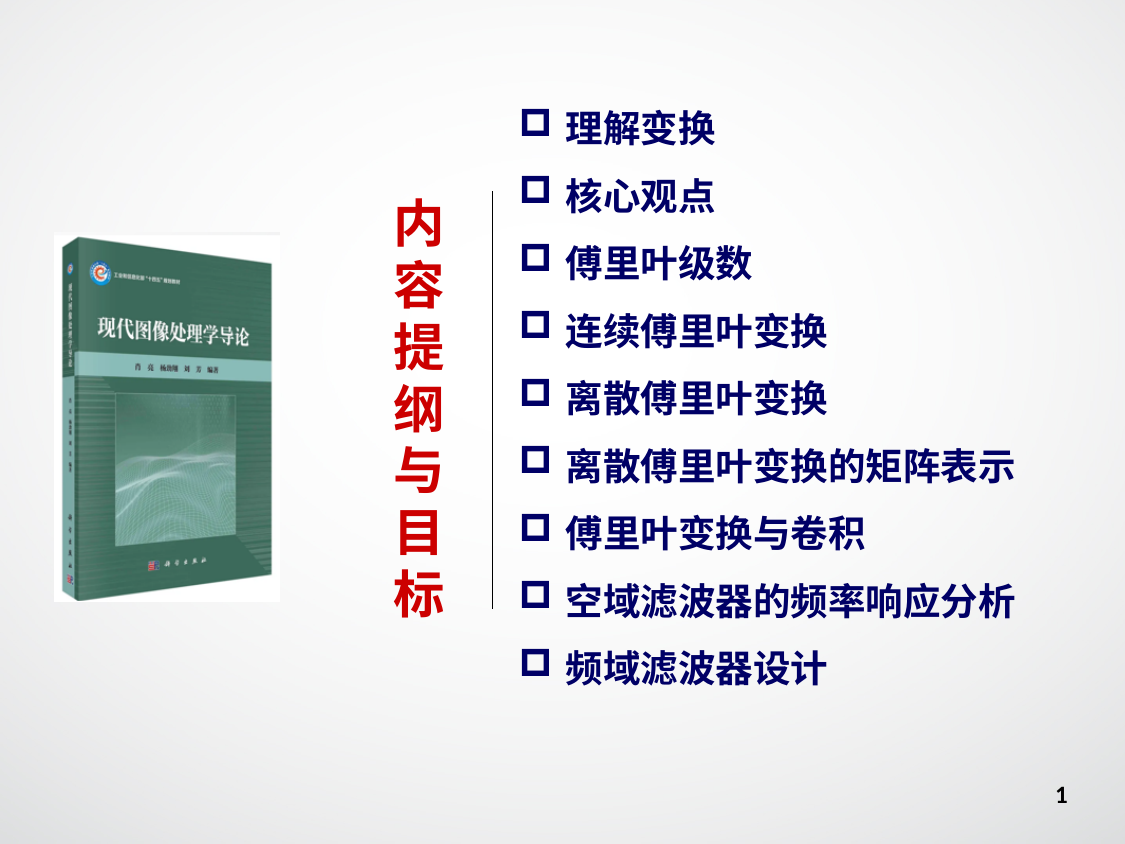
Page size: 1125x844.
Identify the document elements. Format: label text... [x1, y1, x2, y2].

picture [0, 0, 1125, 844]
text_box 内容提纲 与目标 [371, 183, 467, 632]
text_box 理解变换 核心观点 傅里叶级数 连续傅里叶变换 离散傅里叶变换 离散傅里叶变换的矩阵表示 傅里叶变换与卷积 空域滤波器的频率响应分析 频域滤波器设计 [504, 75, 1071, 698]
text_box 1 [829, 771, 1083, 817]
